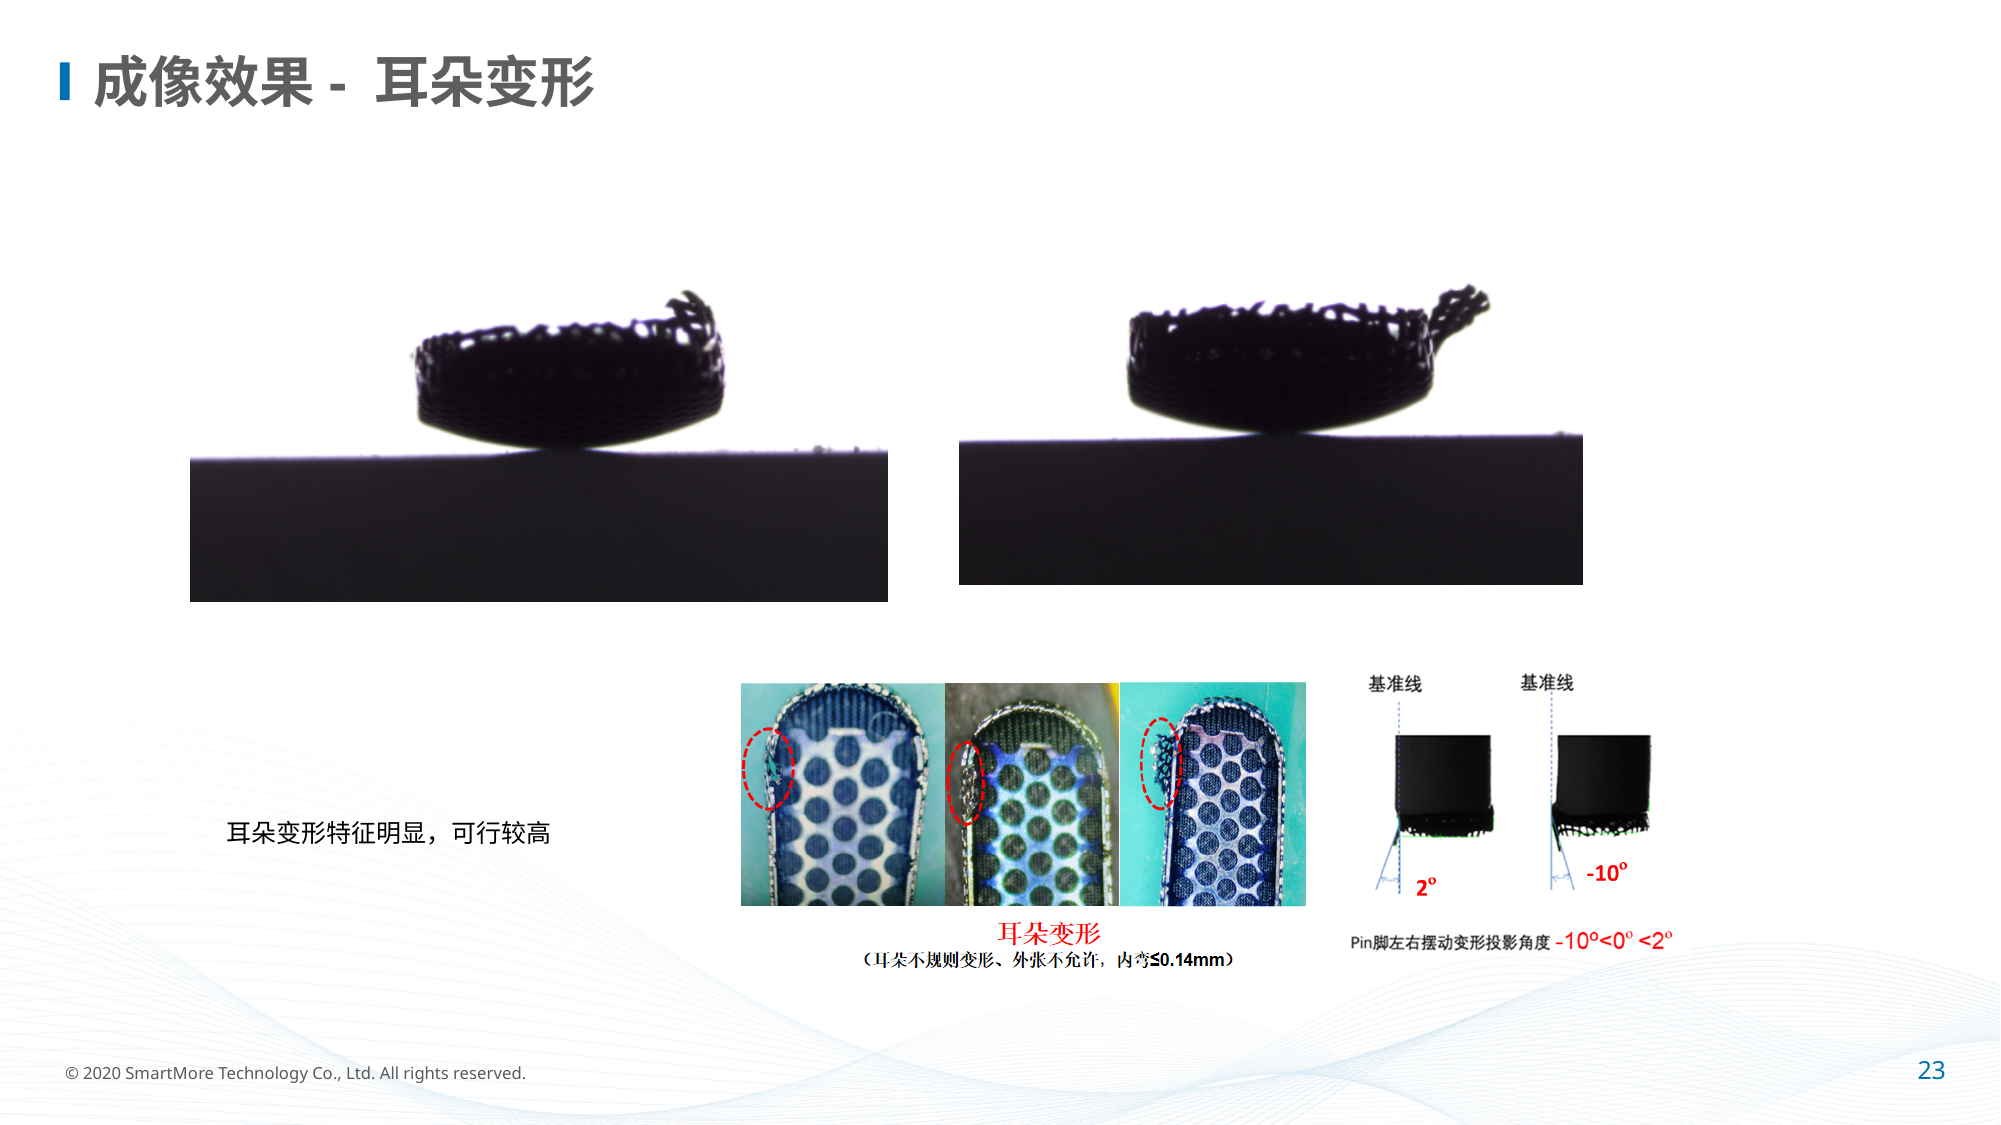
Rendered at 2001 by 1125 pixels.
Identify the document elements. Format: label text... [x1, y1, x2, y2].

title 成像效果- 耳朵变形 [78, 47, 1565, 115]
text_box 耳朵变形特征明显，可行较高 [211, 800, 567, 855]
picture [0, 0, 2001, 1125]
